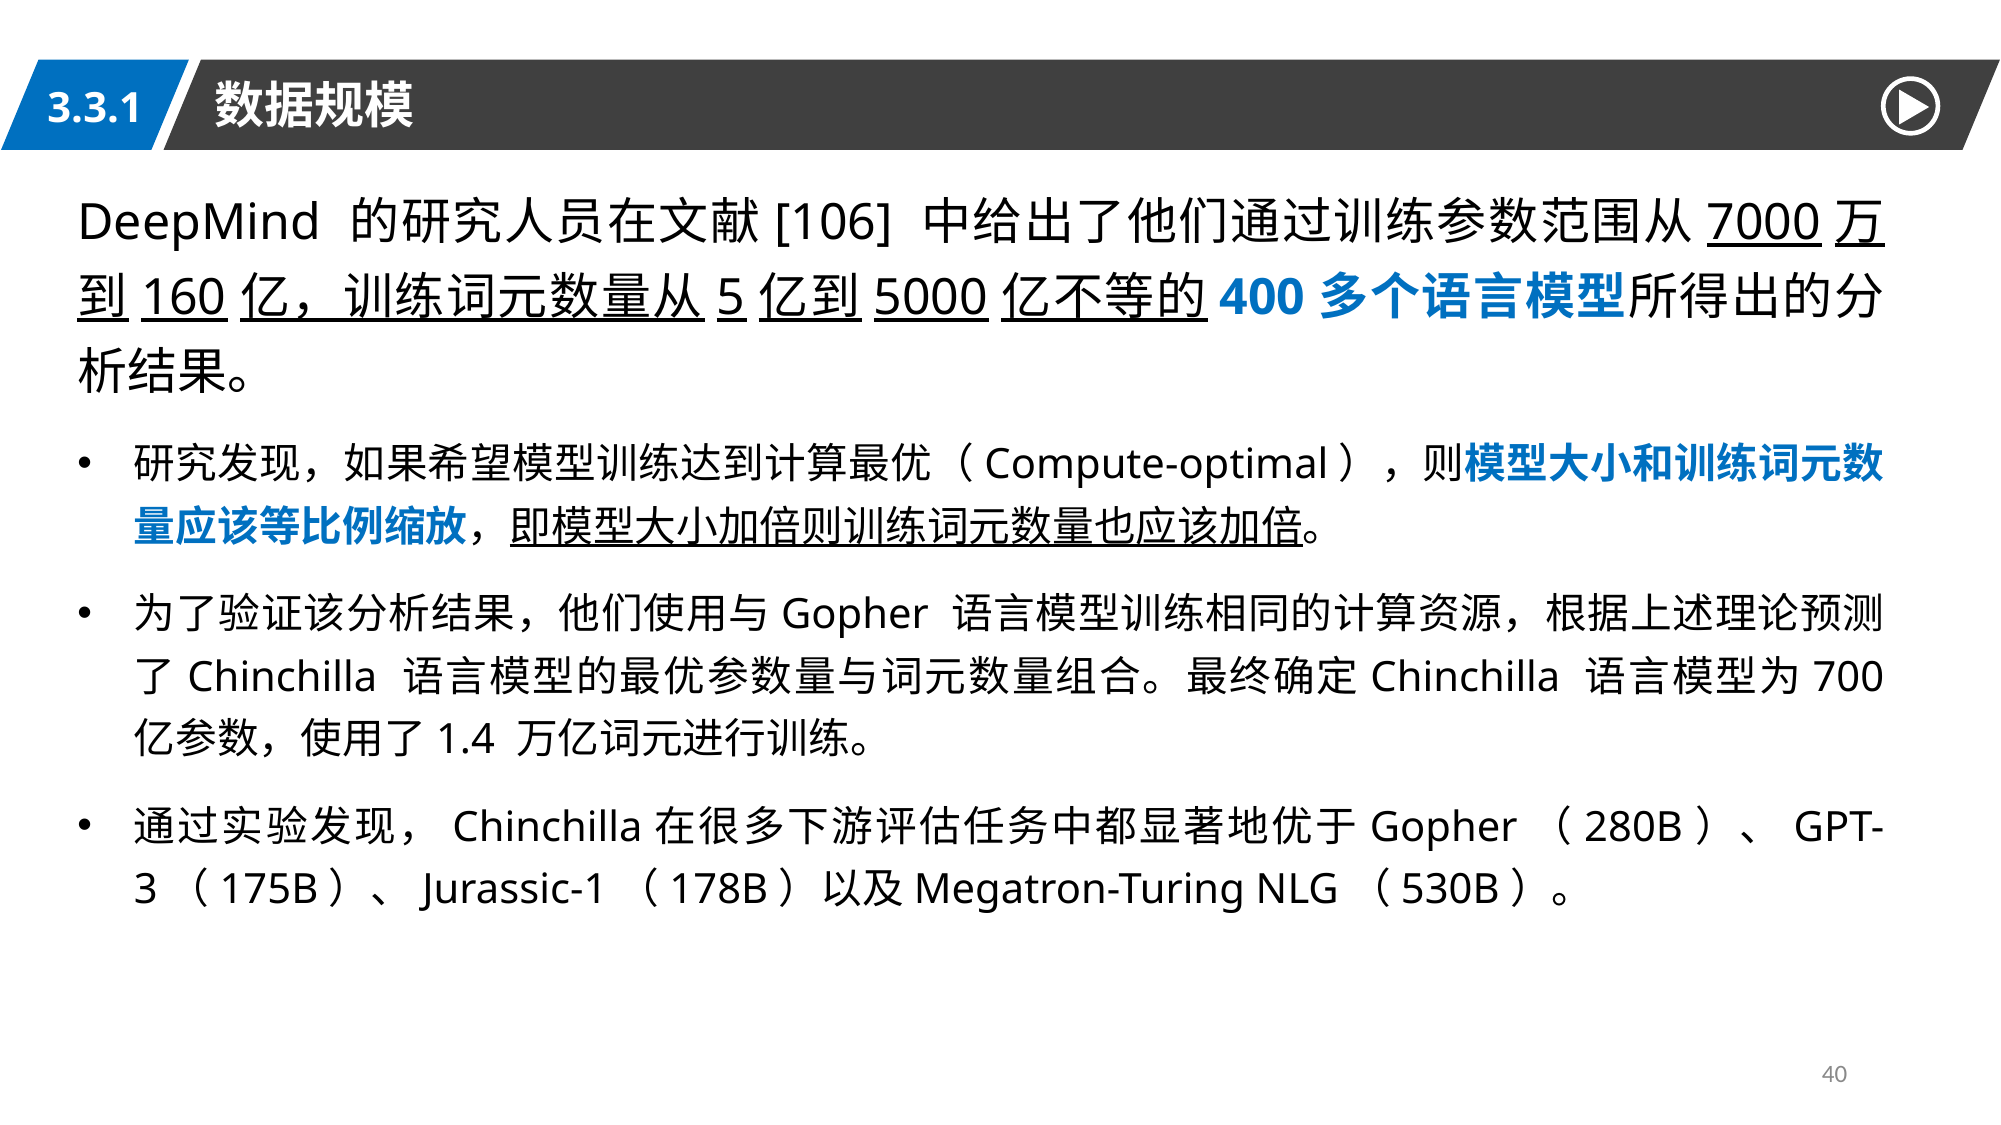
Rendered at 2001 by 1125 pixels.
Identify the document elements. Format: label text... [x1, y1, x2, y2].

text_box DeepMind 的研究人员在文献[106] 中给出了他们通过训练参数范围从7000万到160亿，训练词元数量从5亿到5000亿不等的400多个语言模型所得出的分析结果。 研究发现，如果希望模型训练达到计算最优（Compute-optimal），则模型大小和训练词元数量应该等比例缩放，即模型大小加倍则训练词元数量也应该加倍。 为了验证该分析结果，他们使用与Gopher 语言模型训练相同的计算资源，根据上述理论预测了Chinchilla 语言模型的最优参数量与词元数量组合。最终确定Chinchilla 语言模型为700 亿参数，使用了1.4 万亿词元进行训练。 通过实验发现，Chinchilla在很多下游评估任务中都显著地优于Gopher（280B）、GPT-3（175B）、Jurassic-1（178B）以及Megatron-Turing NLG（530B）。 [62, 167, 1900, 920]
text_box [1, 89, 157, 150]
text_box [499, 532, 1500, 593]
text_box [32, 59, 189, 120]
text_box 3.3.1 [26, 73, 164, 138]
text_box 数据规模 [199, 66, 430, 142]
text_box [1883, 78, 1939, 134]
slide_number 40 [1412, 1042, 1863, 1103]
text_box [163, 59, 2000, 150]
